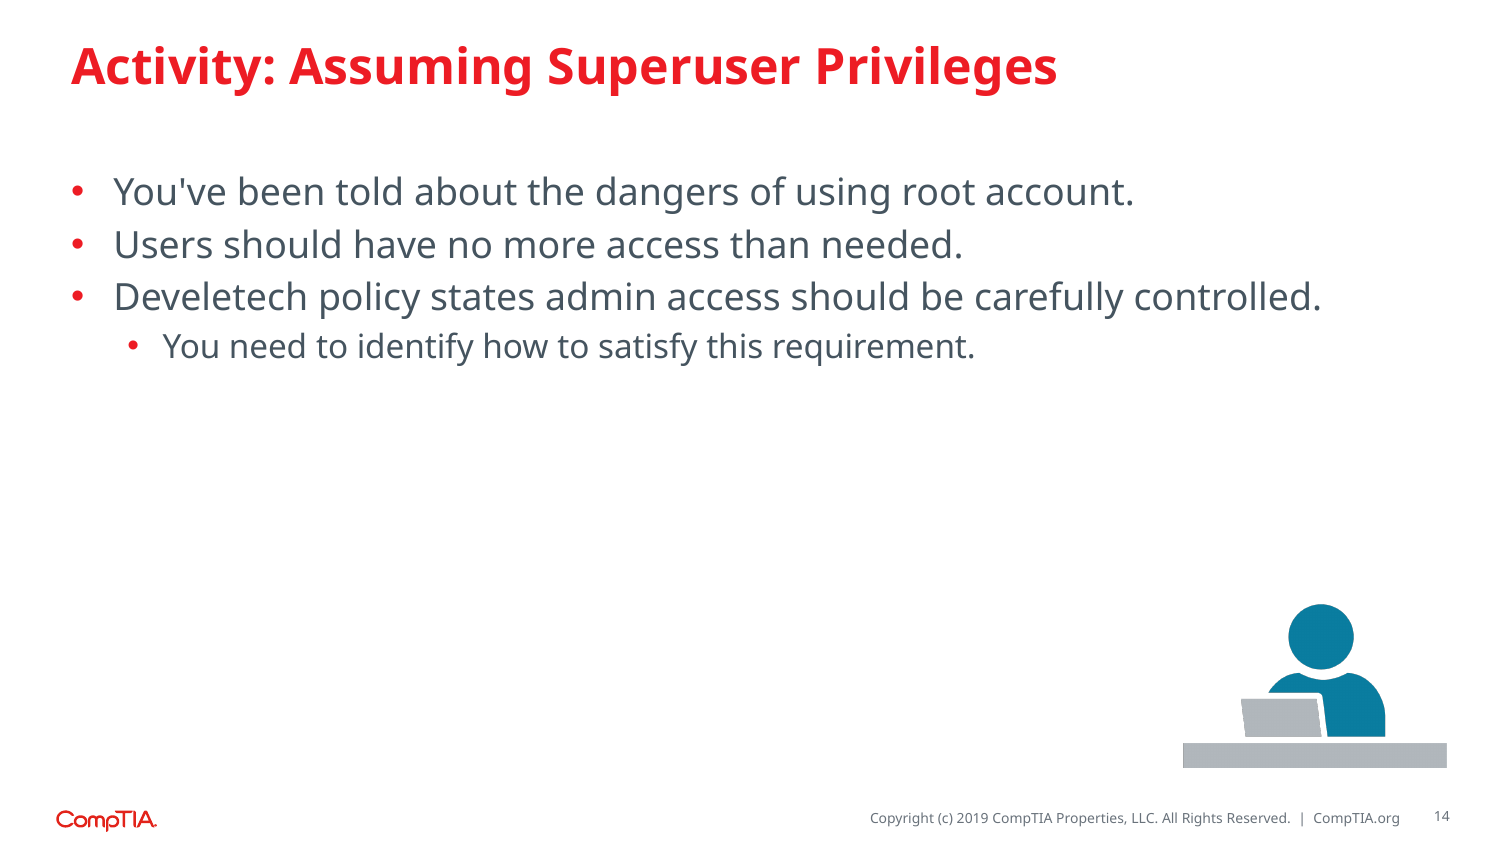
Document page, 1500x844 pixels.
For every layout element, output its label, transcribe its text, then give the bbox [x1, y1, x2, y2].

slide_number 14 [1407, 800, 1450, 835]
list You've been told about the dangers of using root account. Users should have no more access than needed. Develetech policy states admin access should be carefully controlled. You need to identify how to satisfy this requirement. [56, 160, 1444, 768]
title Activity: Assuming Superuser Privileges [56, 12, 1350, 117]
